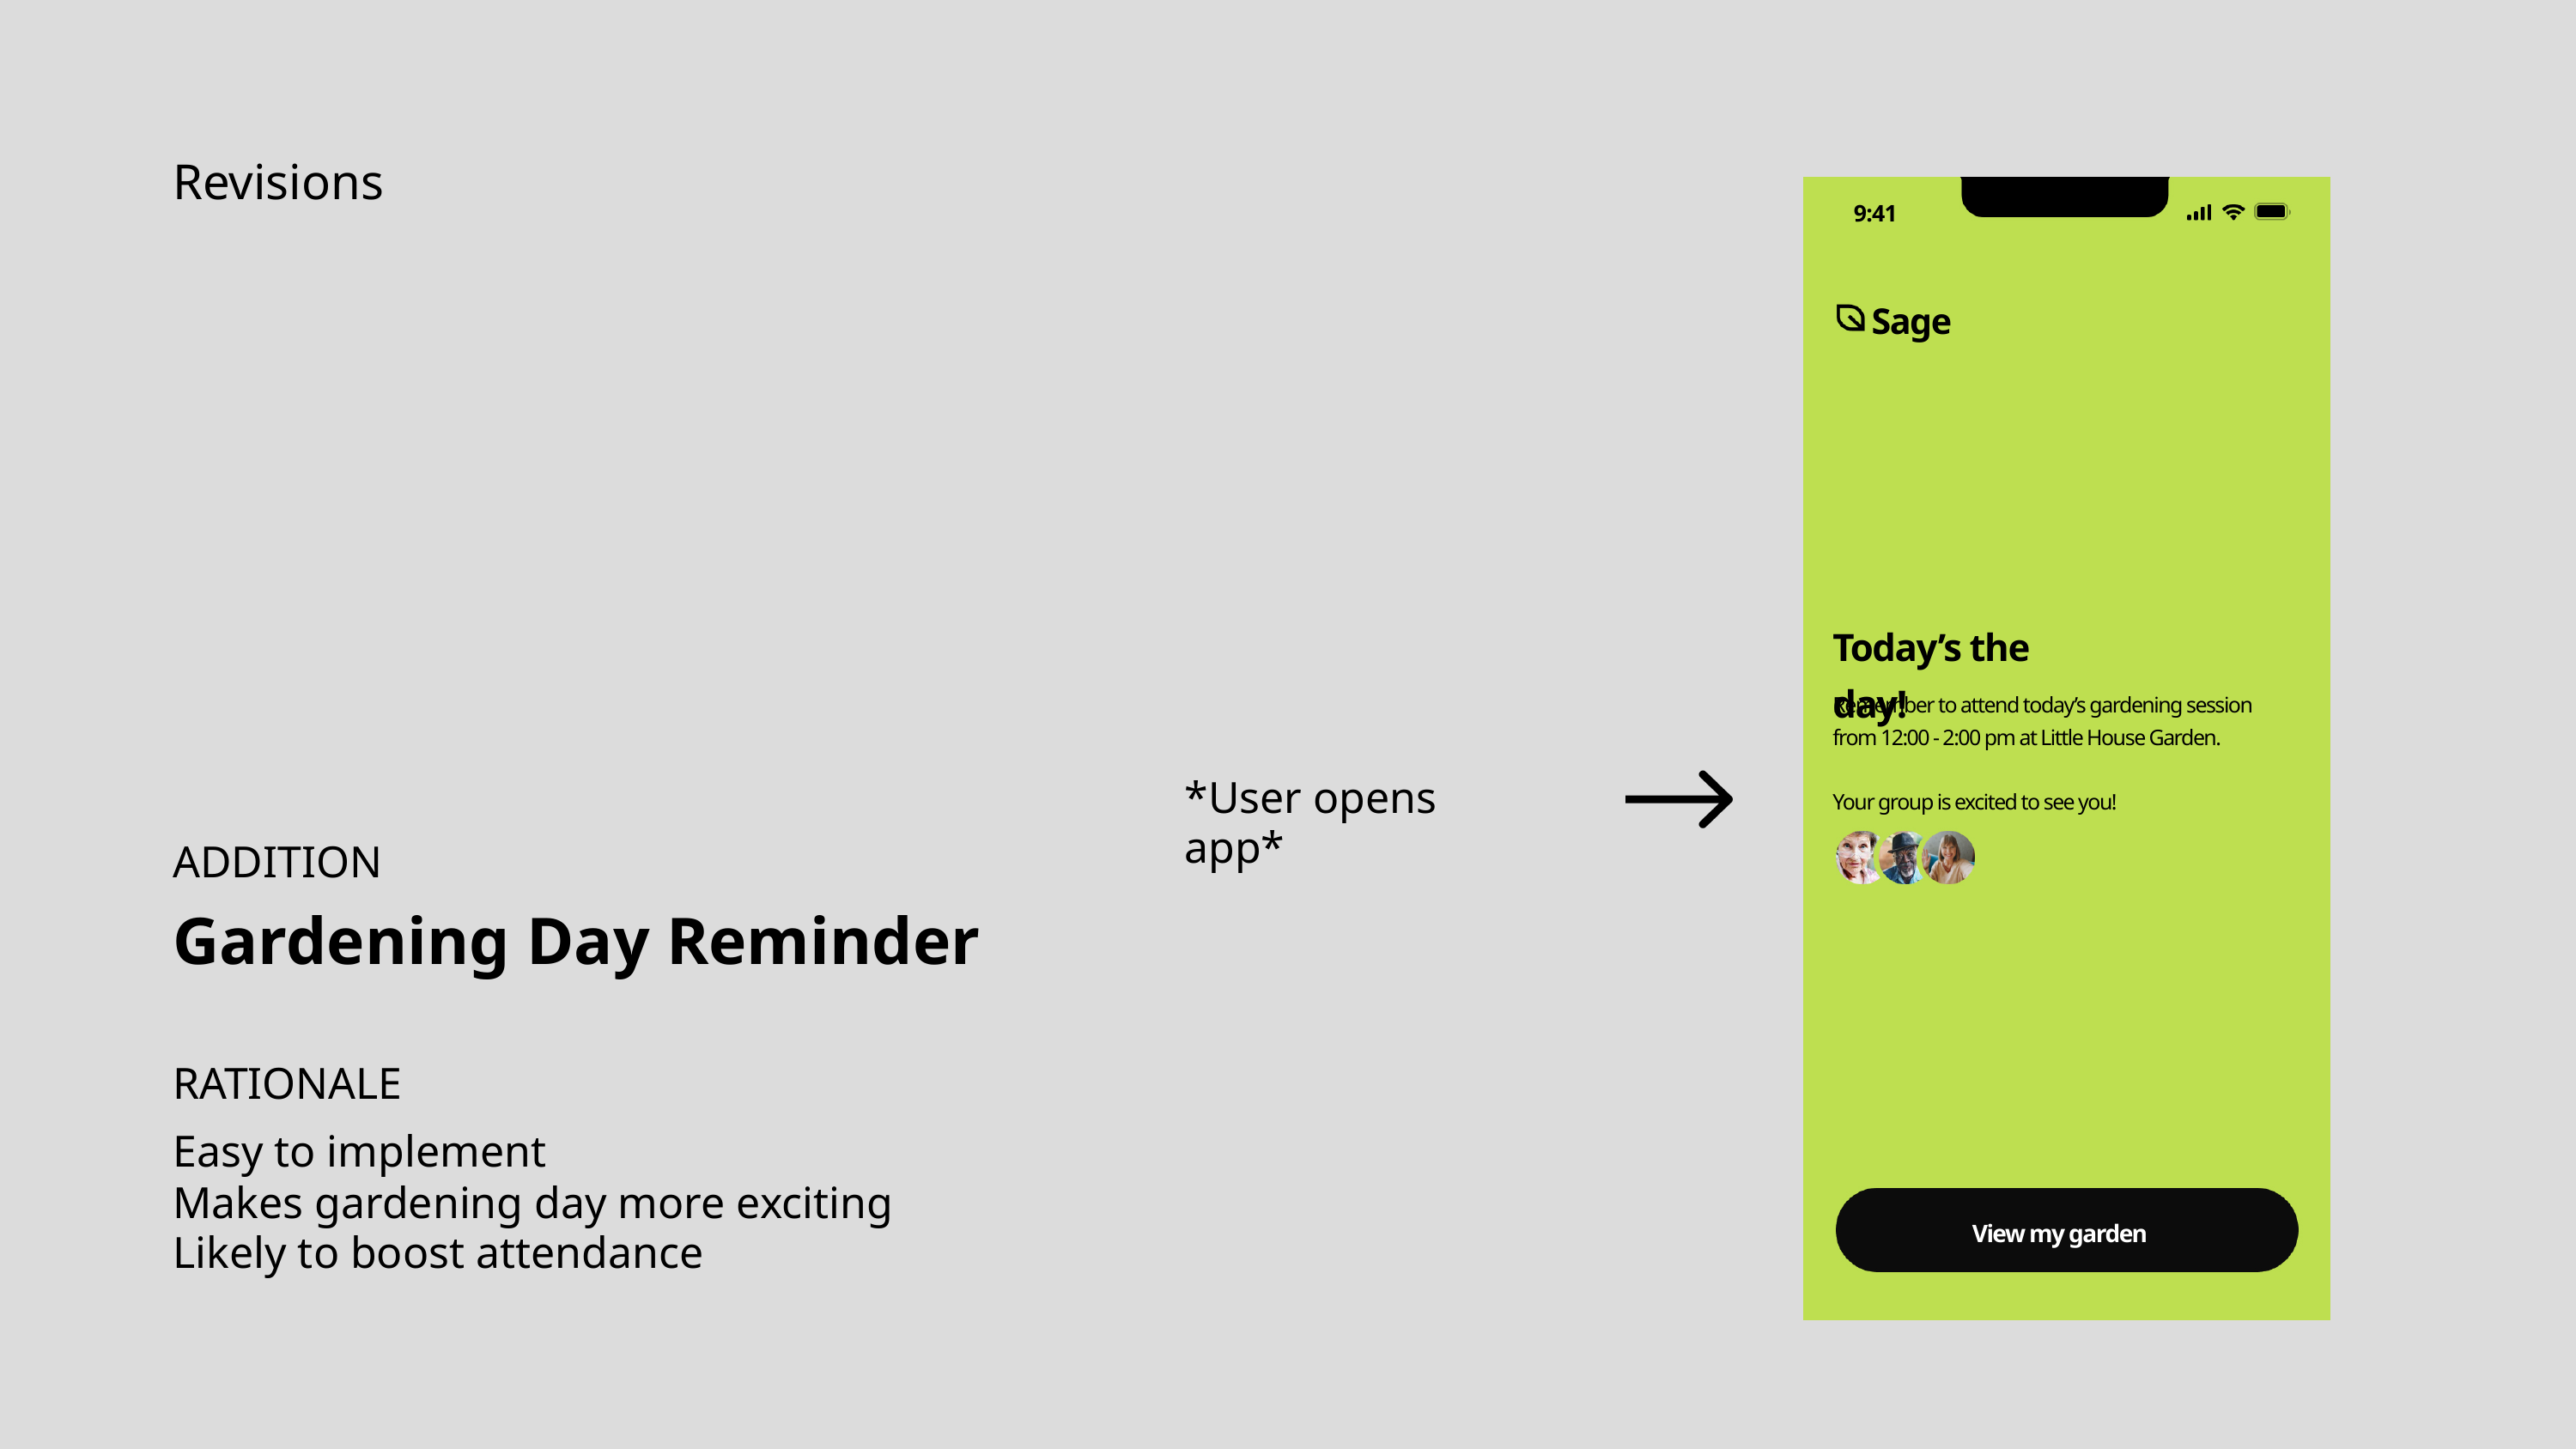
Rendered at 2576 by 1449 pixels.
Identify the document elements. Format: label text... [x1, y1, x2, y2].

text_box Gardening Day Reminder [173, 902, 1030, 984]
text_box *User opens app* [1184, 773, 1535, 824]
text_box RATIONALE [173, 1055, 426, 1108]
picture [1802, 177, 2330, 1320]
text_box ADDITION [173, 834, 391, 887]
text_box Revisions [173, 153, 386, 211]
picture [1625, 769, 1733, 829]
text_box Easy to implement Makes gardening day more exciting Likely to boost attendance [173, 1124, 1188, 1277]
